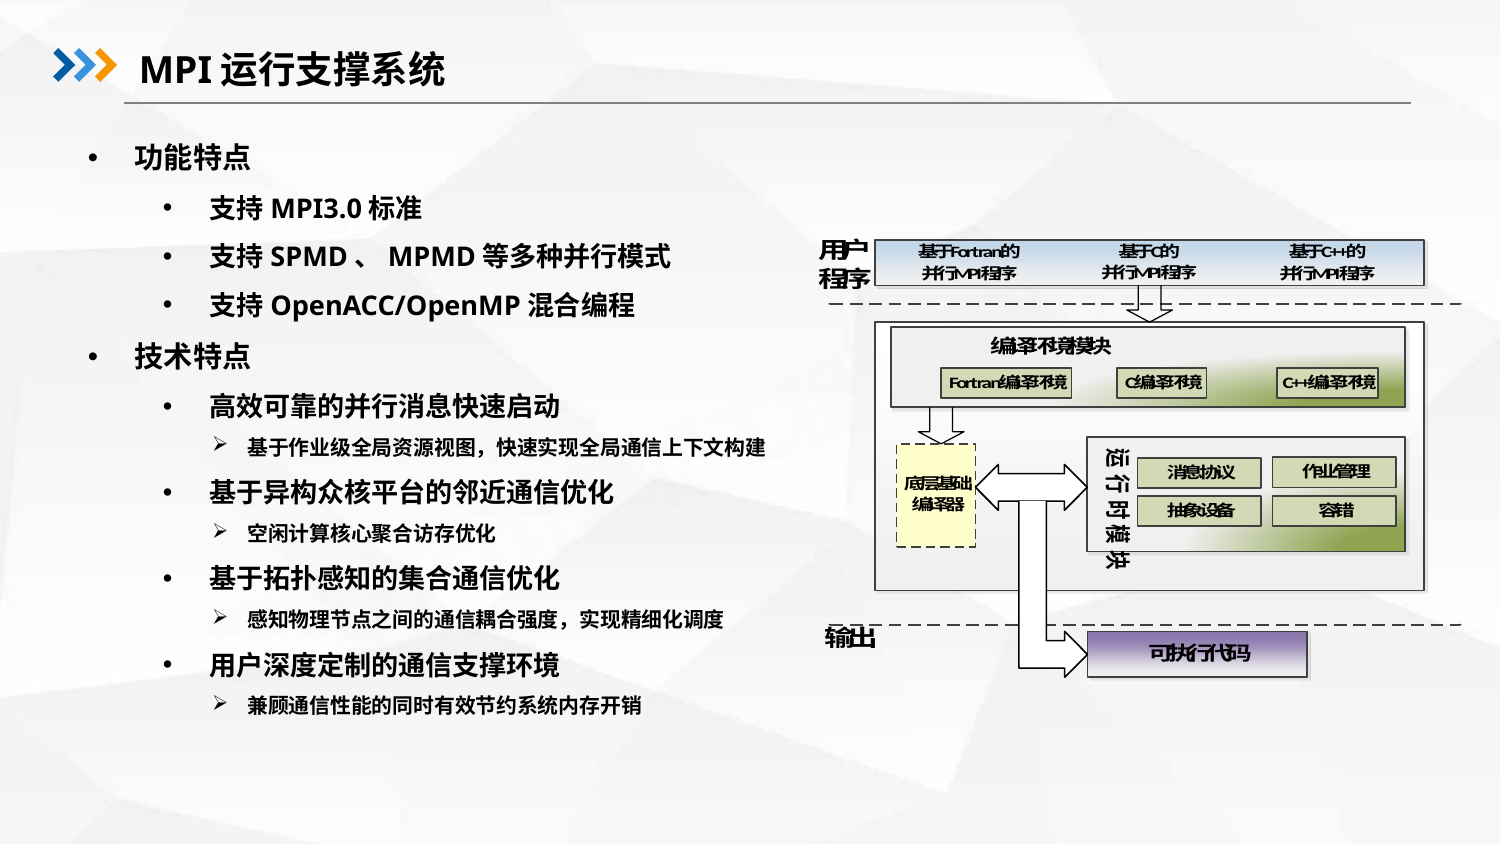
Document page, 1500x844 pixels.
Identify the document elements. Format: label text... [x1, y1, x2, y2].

text_box MPI运行支撑系统 [123, 38, 874, 99]
picture [0, 0, 1500, 844]
text_box 功能特点 支持MPI3.0标准 支持SPMD、MPMD等多种并行模式 支持OpenACC/OpenMP混合编程 技术特点 高效可靠的并行消息快速启动 基于作业级全局资源视图，快速实现全局通信上下文构建 基于异构众核平台的邻近通信优化 空闲计算核心聚合访存优化 基于拓扑感知的集合通信优化 感知物理节点之间的通信耦合强度，实现精细化调度 用户深度定制的通信支撑环境 兼顾通信性能的同时有效节约系统内存开销 [76, 116, 798, 724]
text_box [808, 126, 1463, 683]
